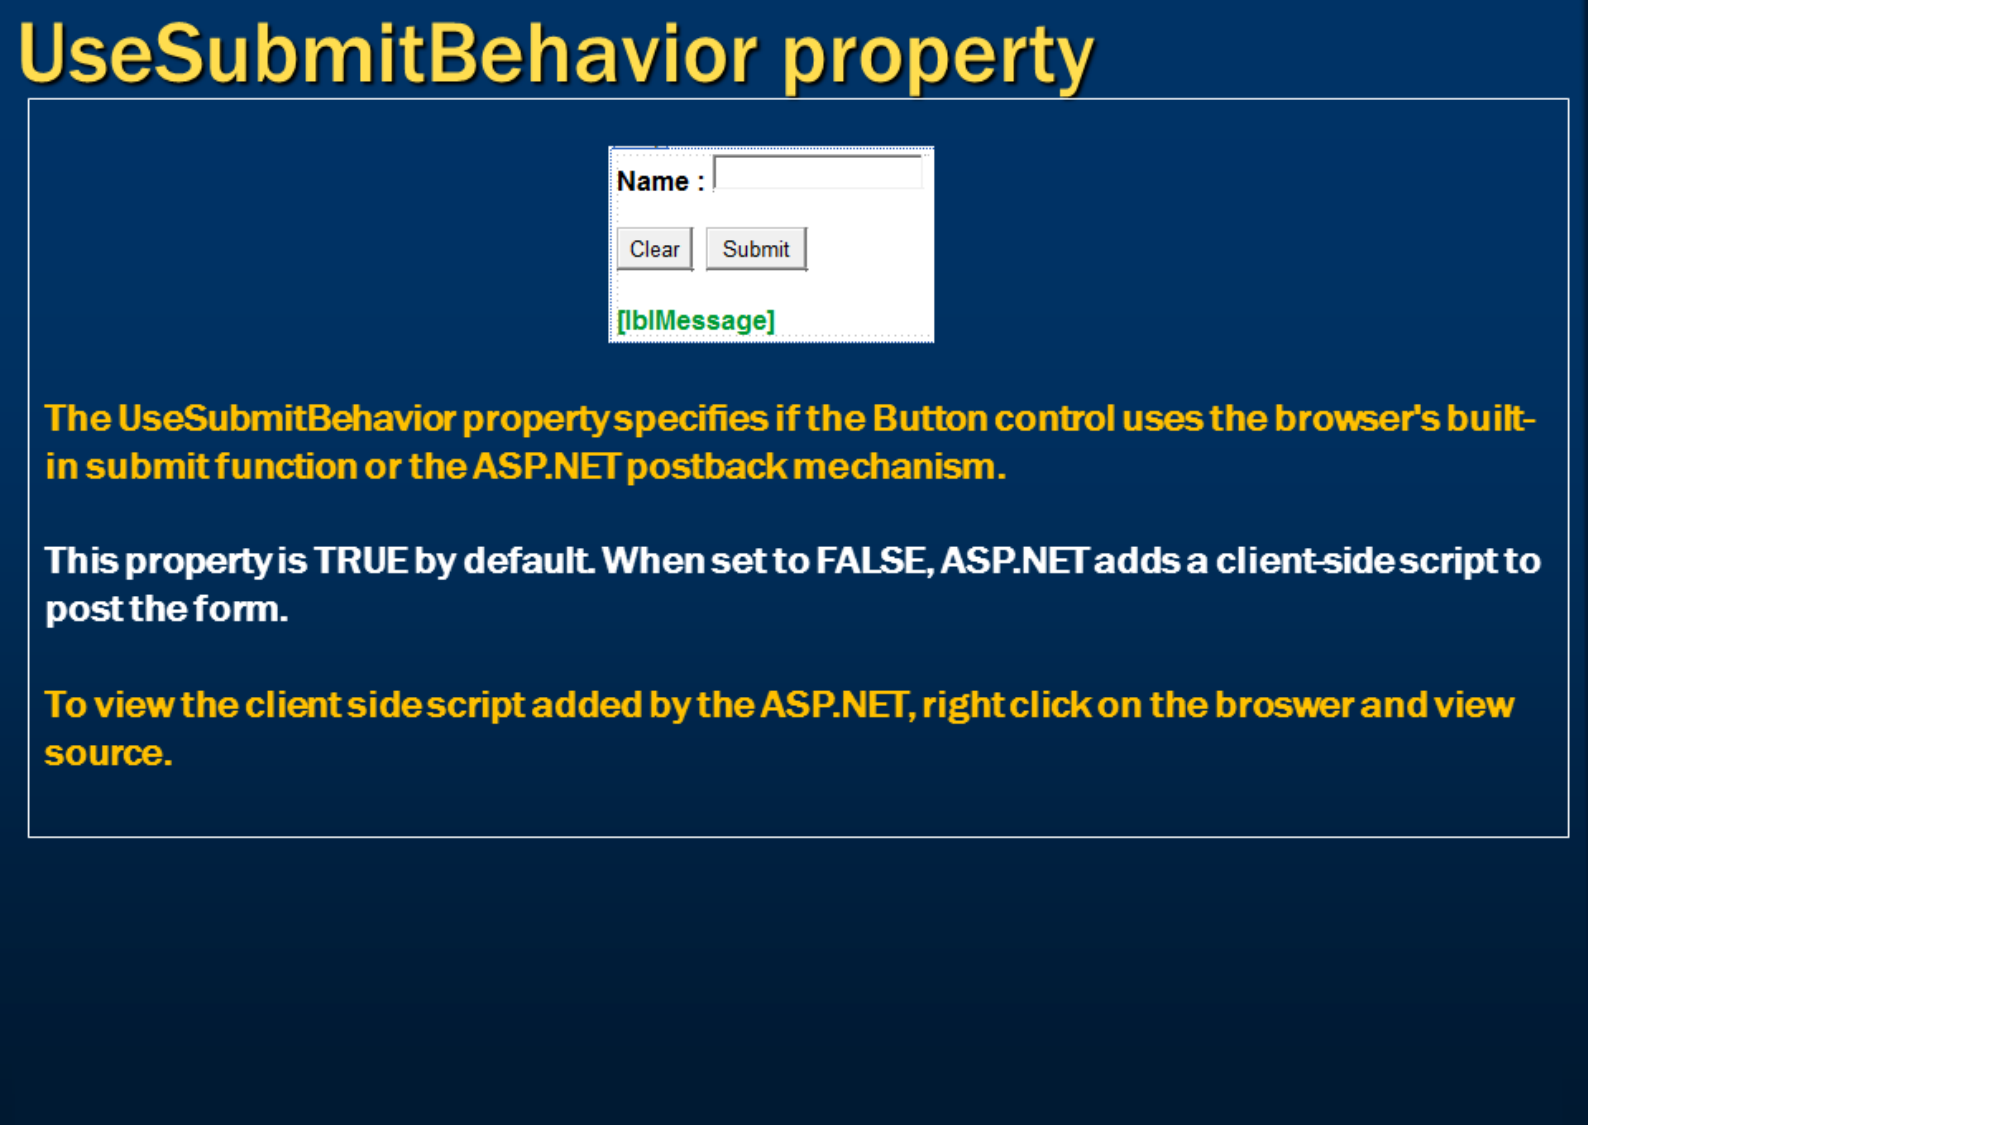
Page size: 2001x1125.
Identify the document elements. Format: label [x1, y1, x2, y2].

list [0, 0, 1588, 1125]
